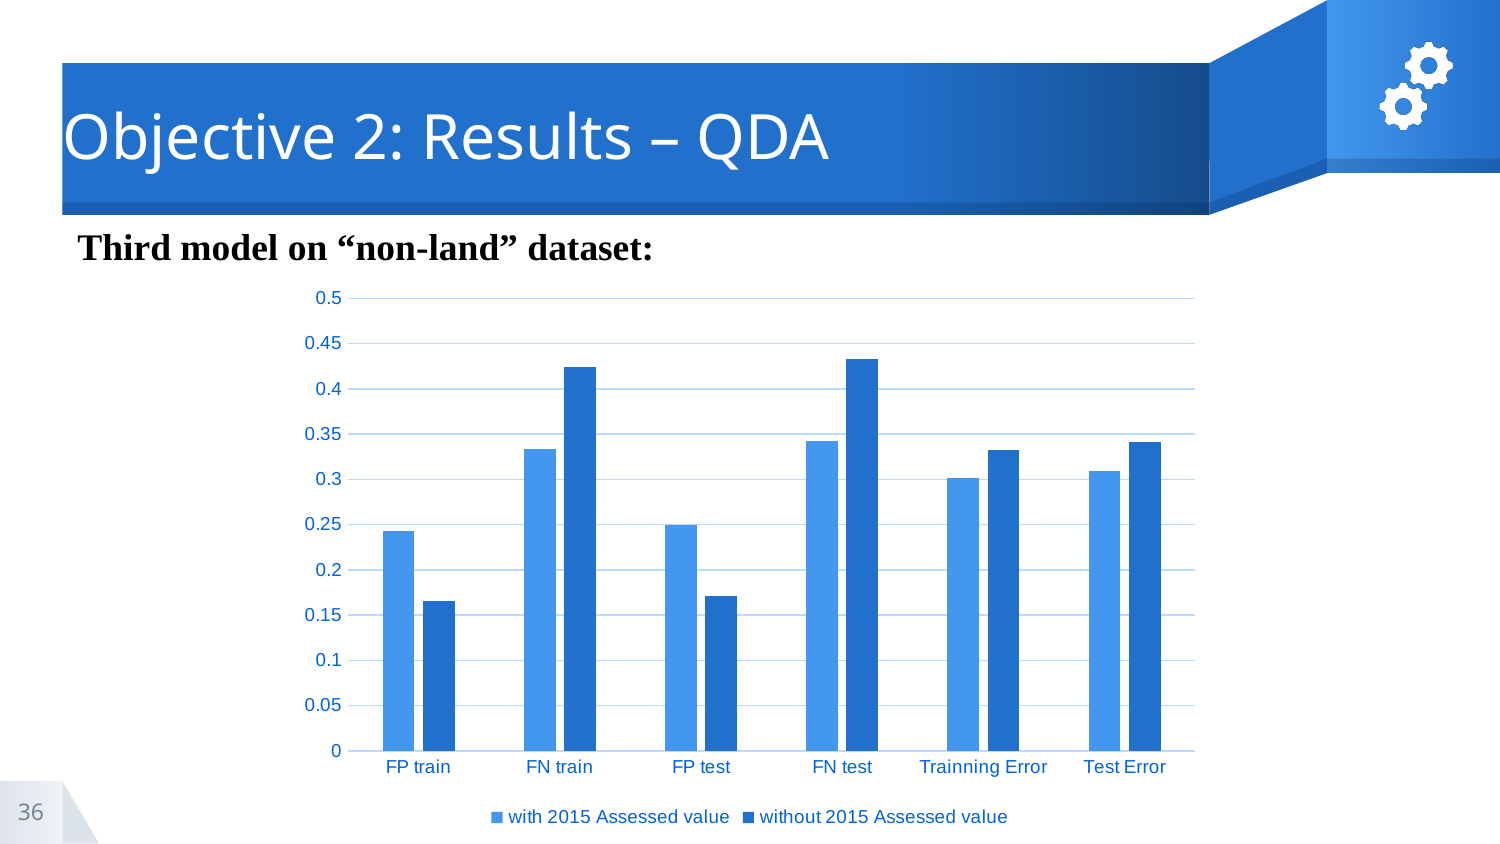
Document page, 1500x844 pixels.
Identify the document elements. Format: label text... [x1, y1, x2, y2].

title Objective 2: Results – QDA [62, 64, 1310, 215]
chart [285, 275, 1215, 835]
text_box Third model on “non-land” dataset: [62, 214, 766, 275]
slide_number 36 [0, 781, 63, 844]
picture [1362, 32, 1470, 140]
